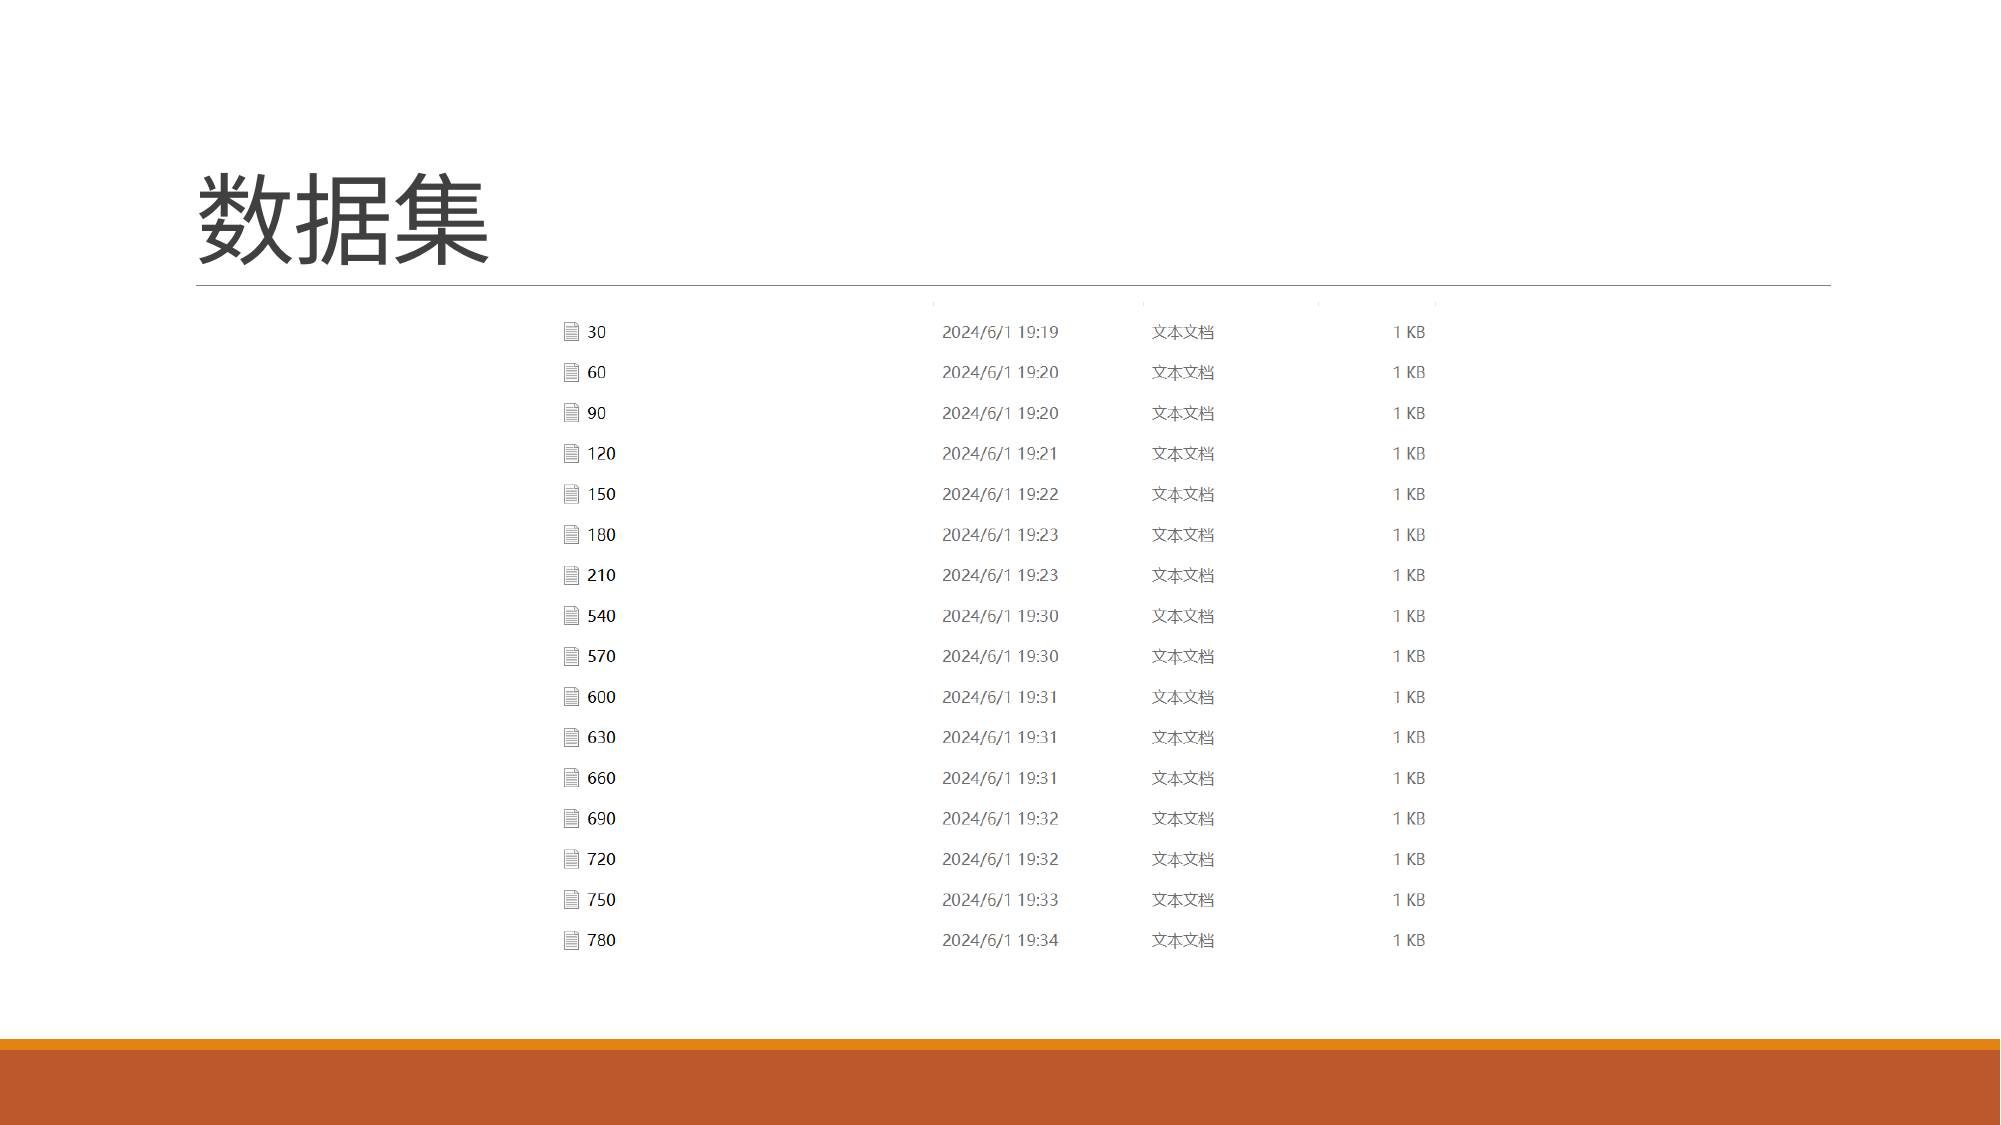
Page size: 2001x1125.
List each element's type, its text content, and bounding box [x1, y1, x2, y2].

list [548, 302, 1462, 964]
title 数据集 [180, 47, 1830, 285]
